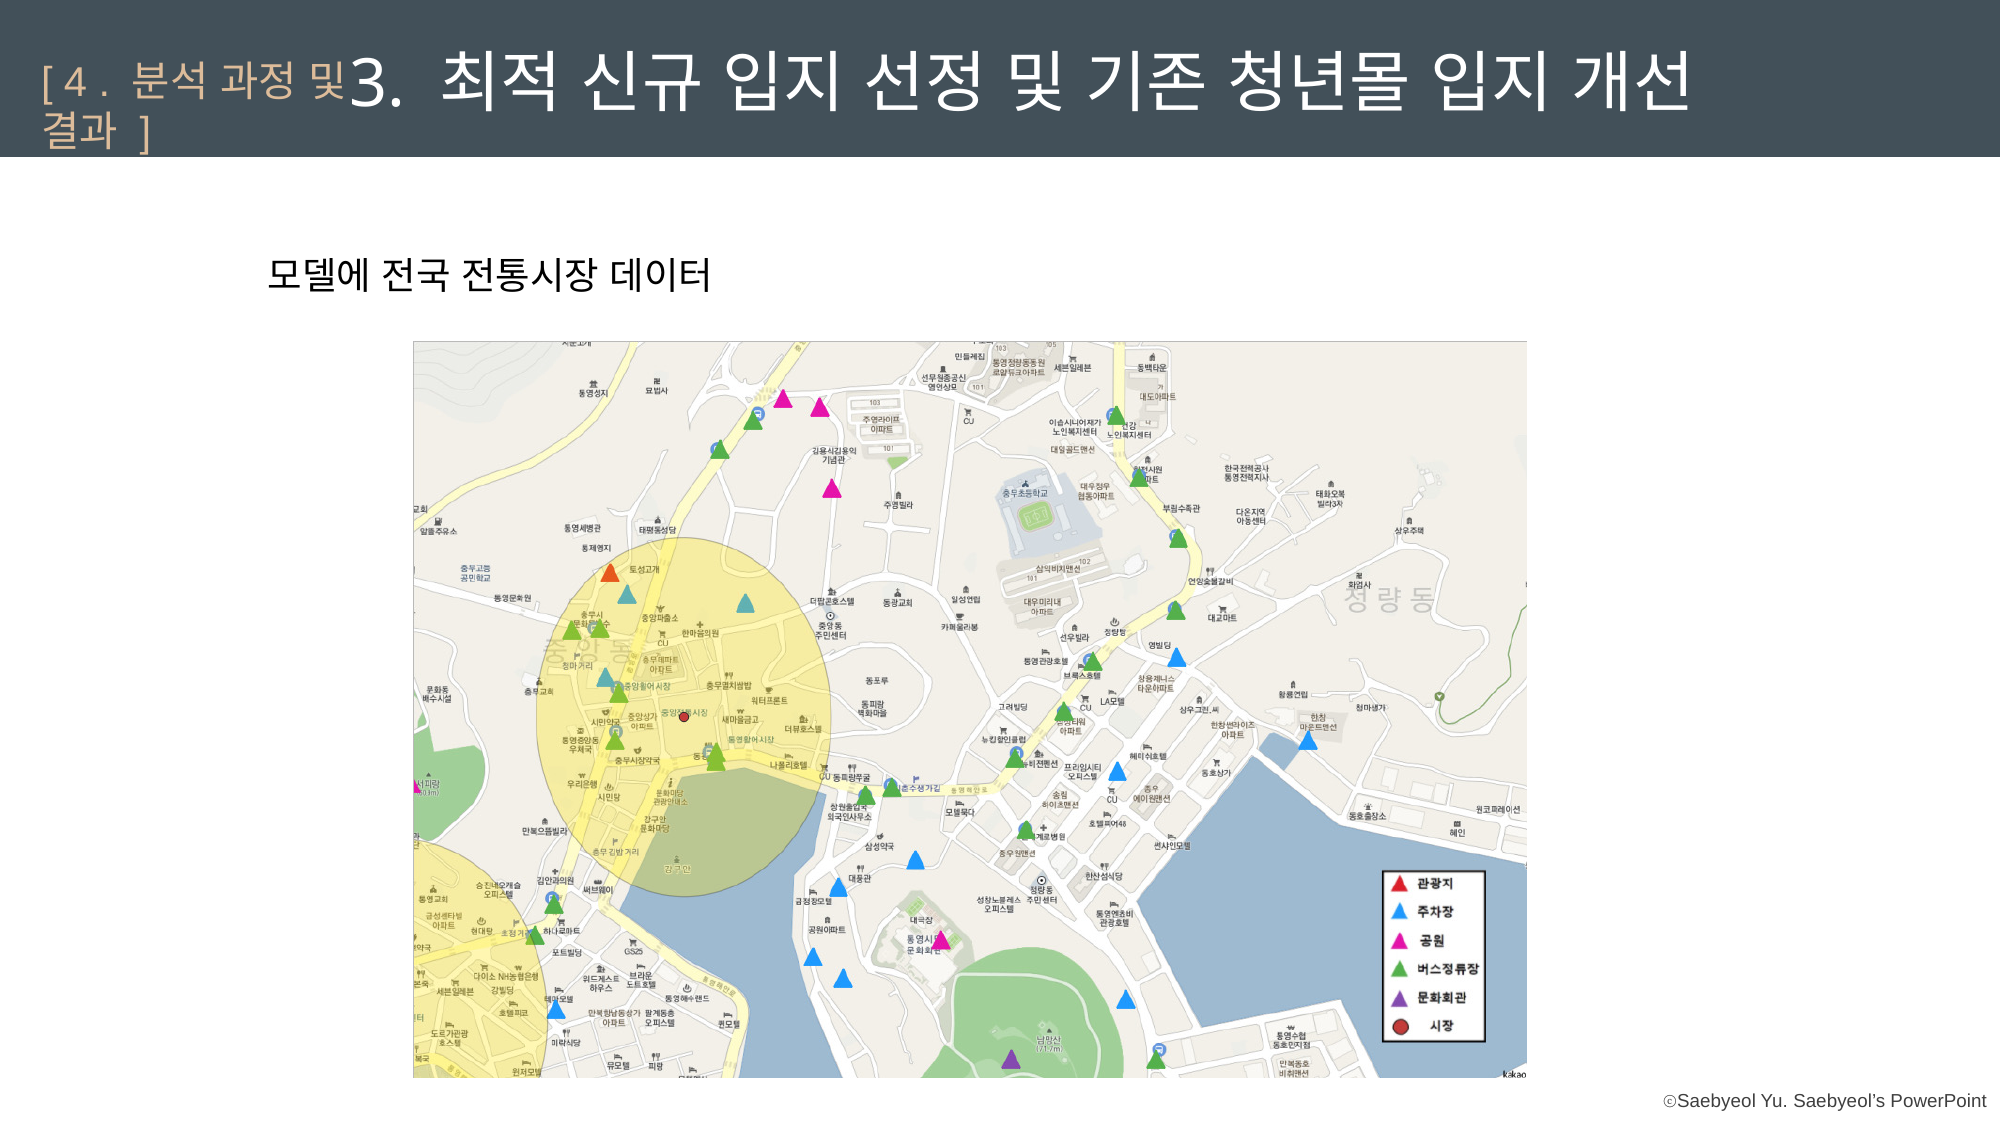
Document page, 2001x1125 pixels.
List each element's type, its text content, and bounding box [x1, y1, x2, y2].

picture [412, 341, 1528, 1078]
text_box [ 4 . 분석 과정 및 결과 ] [26, 47, 413, 163]
text_box 3. 최적 신규 입지 선정 및 기존 청년몰 입지 개선 [334, 32, 1907, 128]
text_box [0, 0, 2000, 157]
text_box 모델에 전국 전통시장 데이터 [252, 244, 975, 305]
